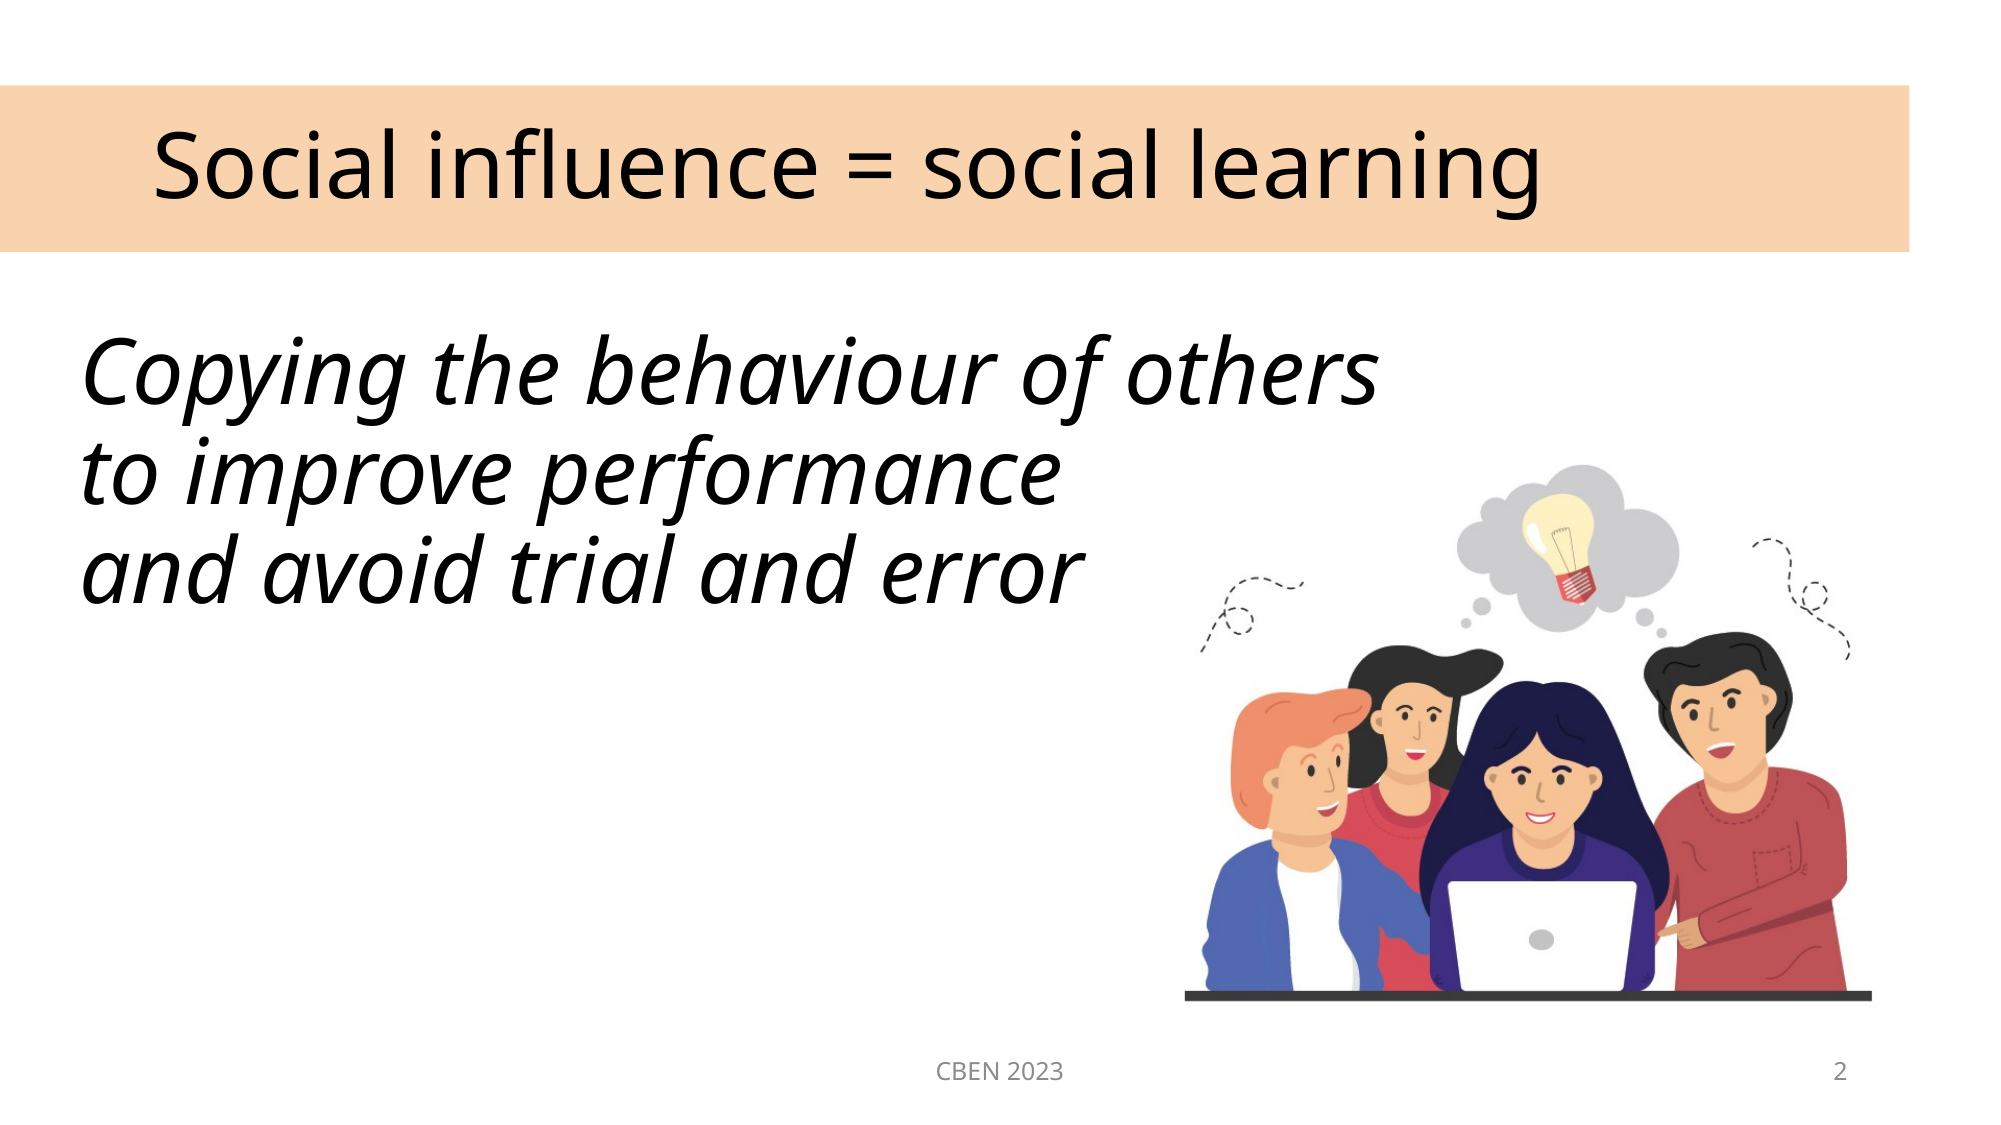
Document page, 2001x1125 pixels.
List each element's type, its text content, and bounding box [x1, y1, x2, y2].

picture [1106, 431, 1934, 1057]
list Copying the behaviour of others to improve performance and avoid trial and error [64, 318, 1413, 716]
slide_number 2 [1412, 1057, 1863, 1103]
text_box [0, 84, 137, 253]
footer CBEN 2023 [662, 1042, 1338, 1103]
title Social influence = social learning [137, 59, 1863, 278]
text_box [1863, 84, 1910, 253]
